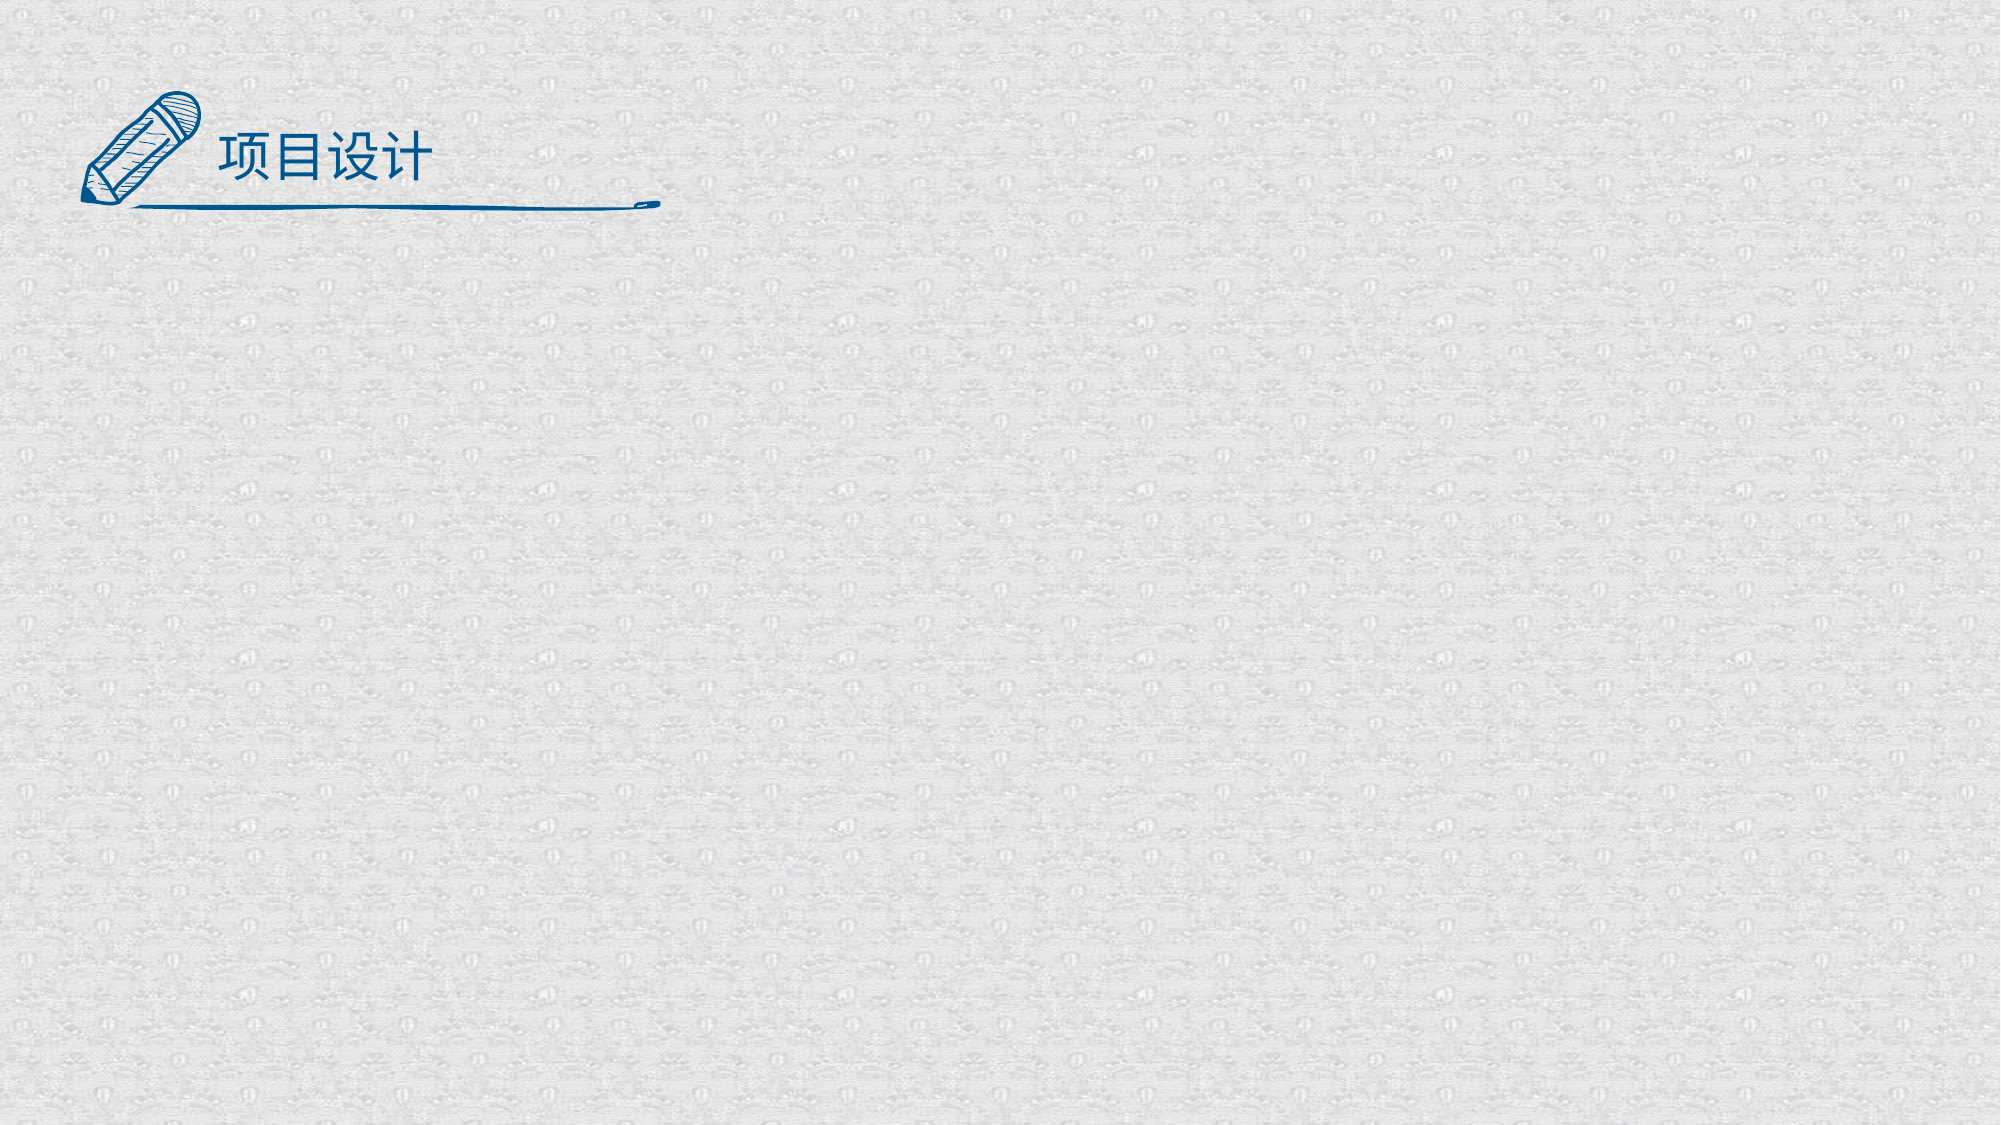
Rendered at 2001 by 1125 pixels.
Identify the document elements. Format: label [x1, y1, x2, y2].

picture [0, 0, 2001, 1125]
text_box [80, 91, 661, 211]
